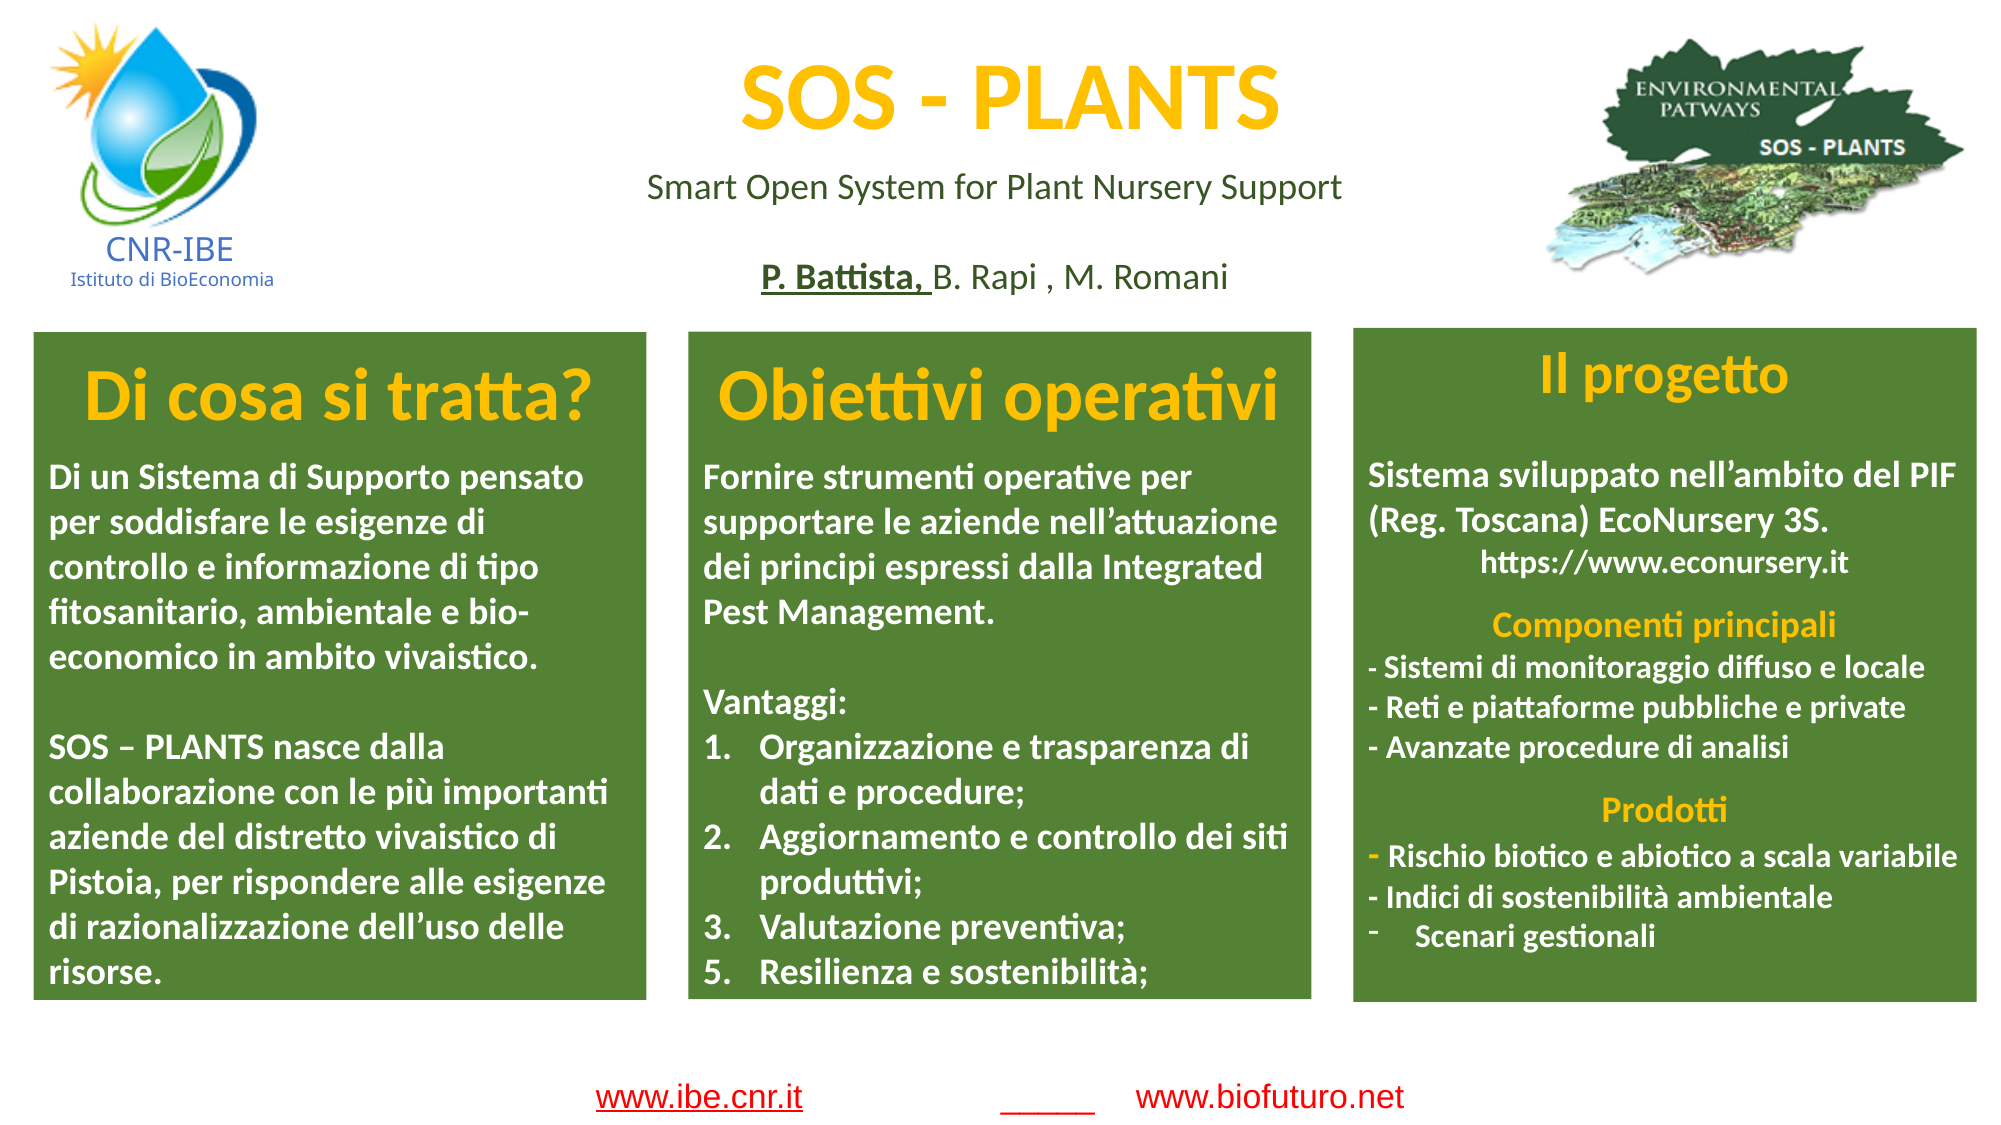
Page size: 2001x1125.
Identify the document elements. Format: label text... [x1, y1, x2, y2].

picture [1545, 38, 1967, 279]
text_box CNR-IBE Istituto di BioEconomia [0, 220, 345, 298]
text_box Il progetto Sistema sviluppato nell’ambito del PIF (Reg. Toscana) EcoNursery 3S. https://www.econursery.it Componenti principali - Sistemi di monitoraggio diffuso e locale - Reti e piattaforme pubbliche e private - Avanzate procedure di analisi Prodotti - Rischio biotico e abiotico a scala variabile - Indici di sostenibilità ambientale Scenari gestionali [1353, 327, 1977, 1002]
title SOS - PLANTS [261, 38, 1545, 159]
text_box Di cosa si tratta? Di un Sistema di Supporto pensato per soddisfare le esigenze di controllo e informazione di tipo fitosanitario, ambientale e bio-economico in ambito vivaistico. SOS – PLANTS nasce dalla collaborazione con le più importanti aziende del distretto vivaistico di Pistoia, per rispondere alle esigenze di razionalizzazione dell’uso delle risorse. [33, 332, 647, 1000]
text_box Smart Open System for Plant Nursery Support P. Battista, B. Rapi , M. Romani [344, 159, 1646, 305]
text_box Obiettivi operativi Fornire strumenti operative per supportare le aziende nell’attuazione dei principi espressi dalla Integrated Pest Management. Vantaggi: Organizzazione e trasparenza di dati e procedure; Aggiornamento e controllo dei siti produttivi; Valutazione preventiva; Resilienza e sostenibilità; [688, 331, 1312, 1000]
subtitle www.ibe.cnr.it _____ www.biofuturo.net [0, 1072, 2000, 1124]
picture [50, 5, 261, 237]
